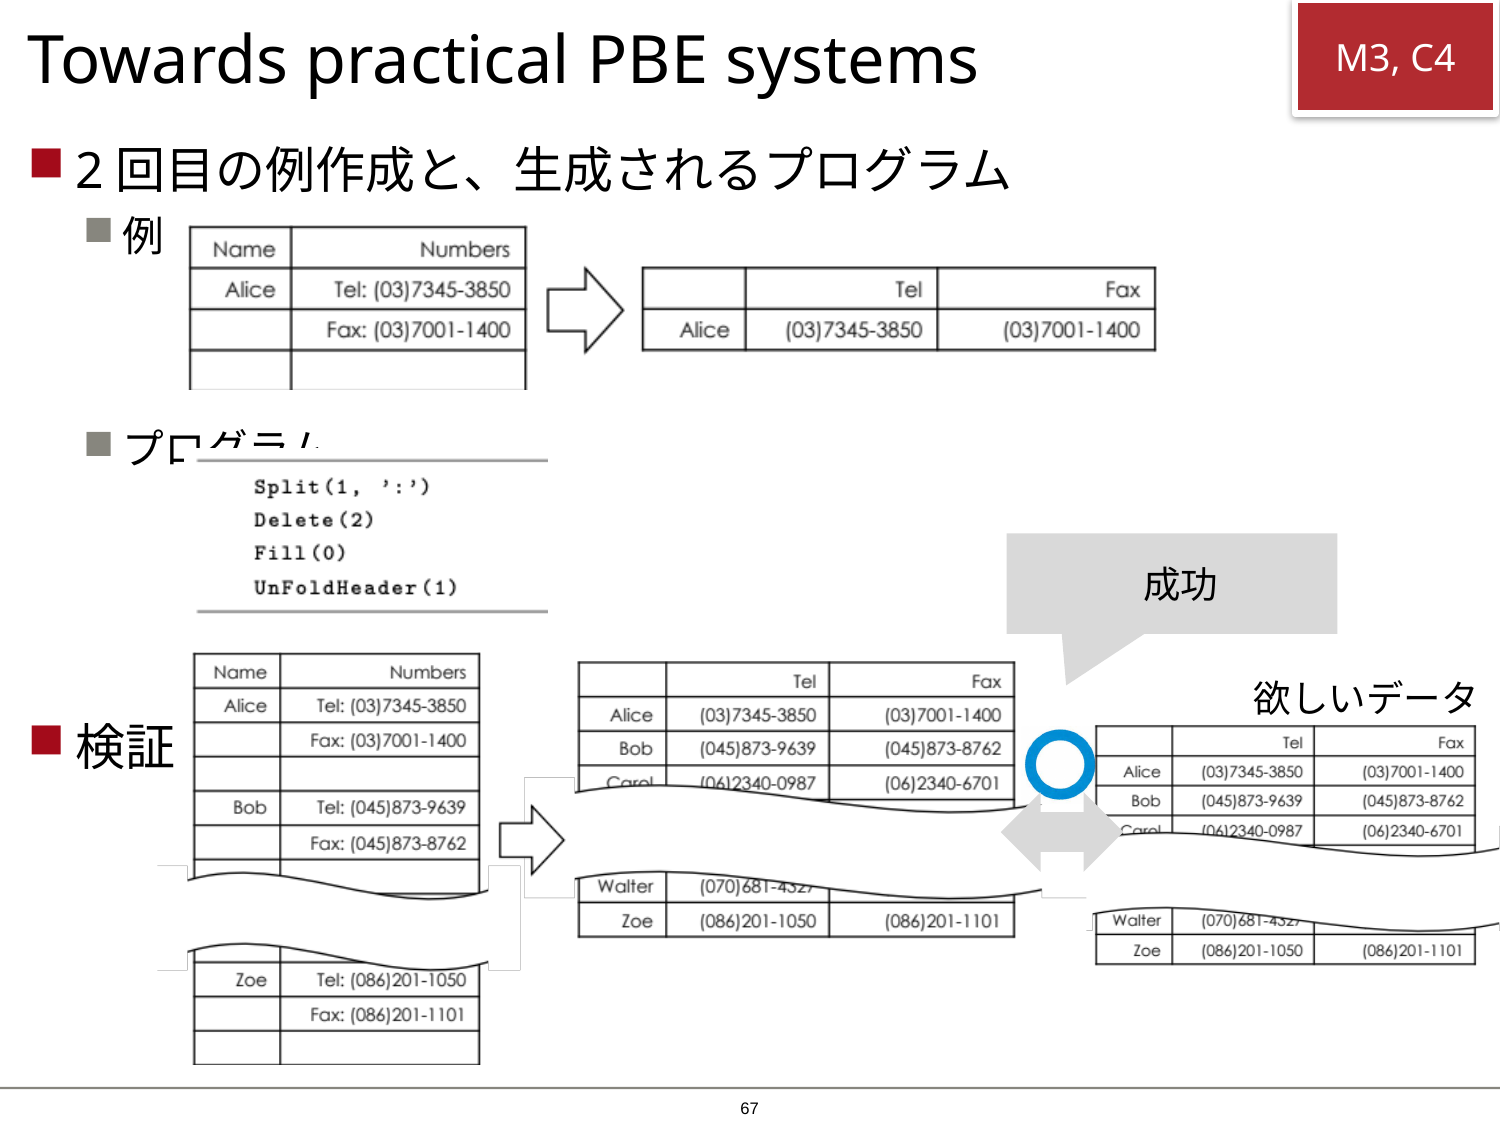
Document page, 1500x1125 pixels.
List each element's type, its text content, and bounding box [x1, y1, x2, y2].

picture [183, 448, 548, 626]
text_box M3, C4 [1292, 0, 1499, 117]
list 2回目の例作成と、生成されるプログラム 例 プログラム 検証 [27, 142, 1469, 362]
picture [187, 225, 1157, 391]
text_box 成功 [1006, 533, 1338, 668]
text_box 欲しいデータ [1239, 667, 1494, 716]
slide_number 66 [705, 1091, 794, 1125]
title Towards practical PBE systems [27, 0, 1289, 114]
picture [157, 652, 1500, 1065]
